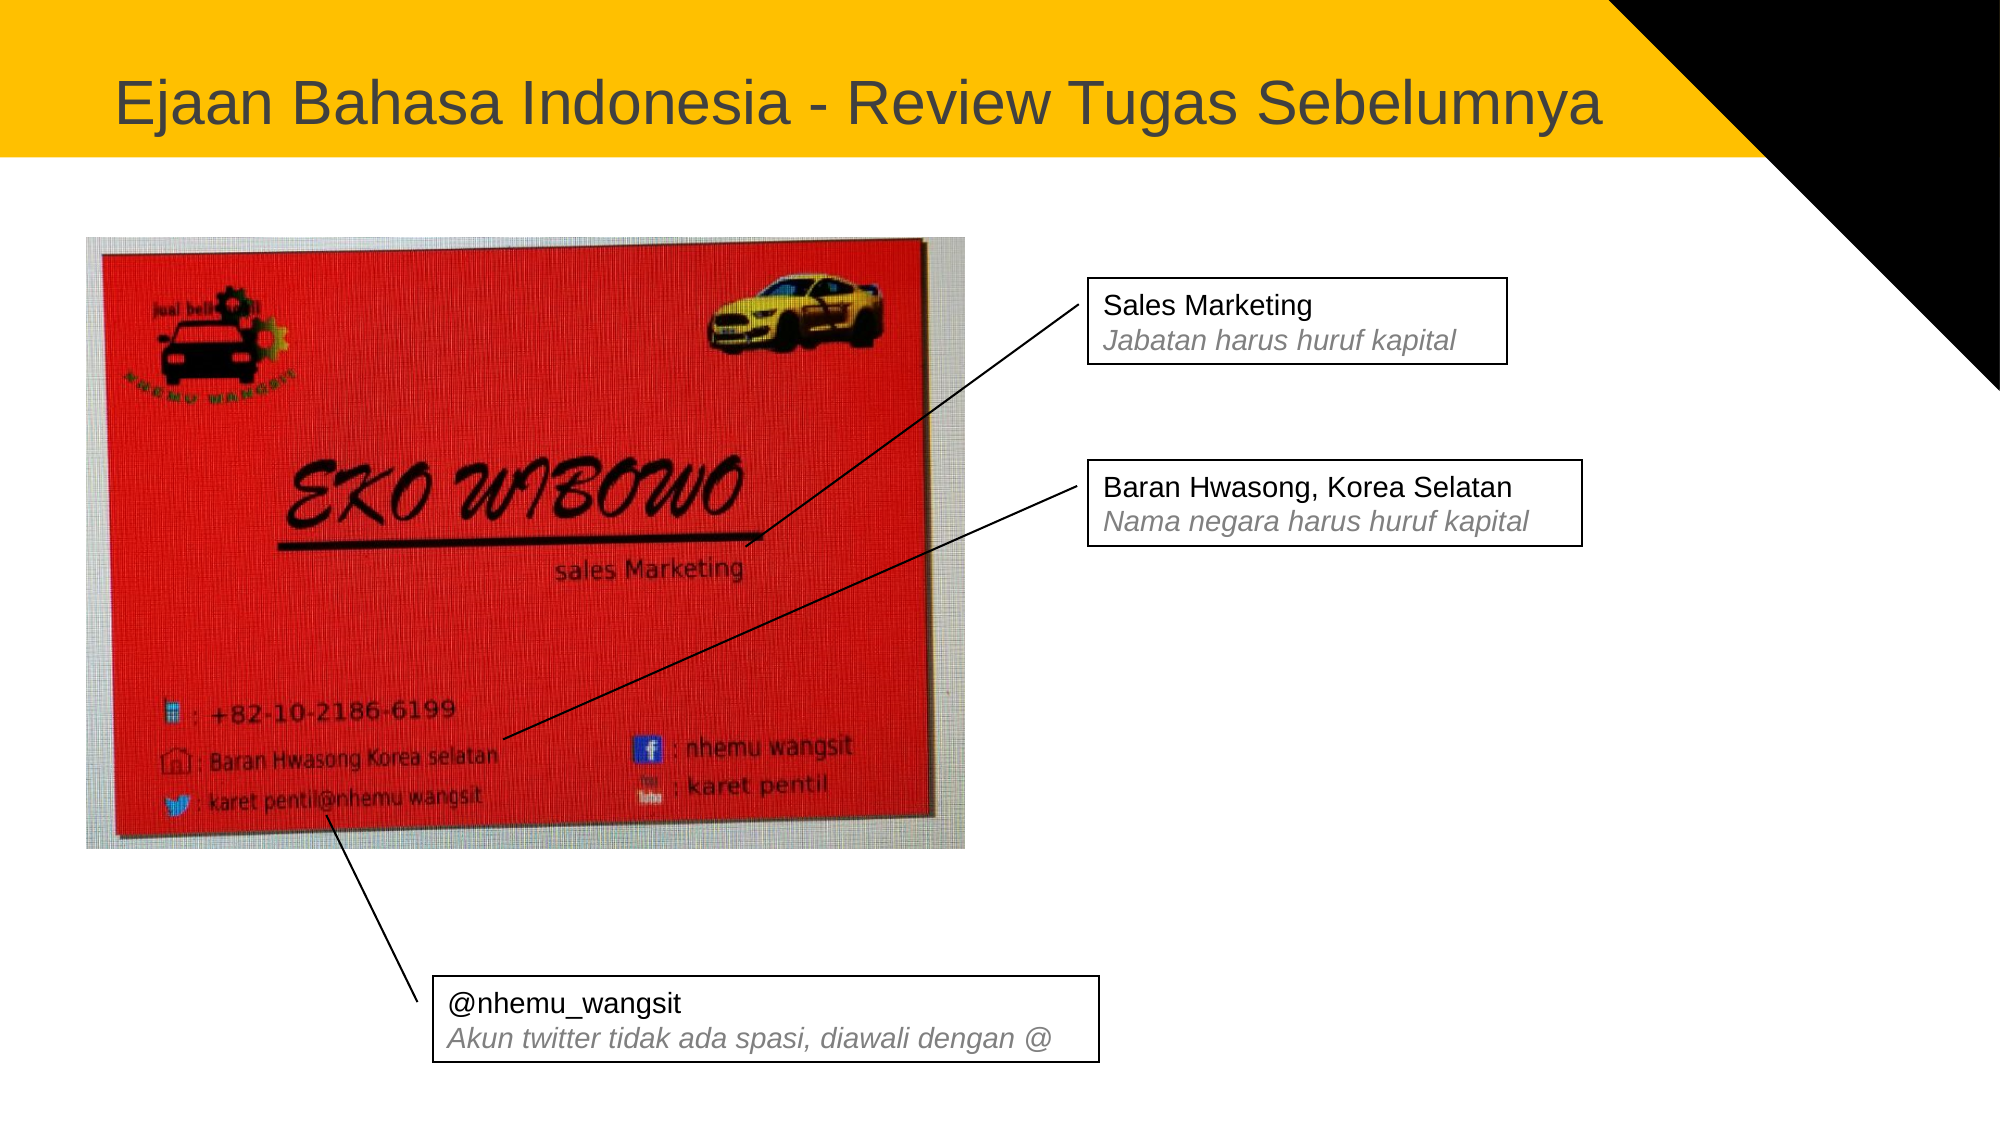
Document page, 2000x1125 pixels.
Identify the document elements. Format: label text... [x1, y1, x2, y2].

text_box Baran Hwasong, Korea Selatan Nama negara harus huruf kapital [965, 485, 1078, 537]
text_box @nhemu_wangsit Akun twitter tidak ada spasi, diawali dengan @ [341, 849, 419, 1003]
text_box @nhemu_wangsit Akun twitter tidak ada spasi, diawali dengan @ [432, 975, 1100, 1063]
text_box Baran Hwasong, Korea Selatan Nama negara harus huruf kapital [1087, 459, 1583, 547]
text_box Sales Marketing Jabatan harus huruf kapital [1087, 277, 1508, 365]
text_box Sales Marketing Jabatan harus huruf kapital [965, 303, 1080, 389]
text_box [1608, 0, 2000, 392]
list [86, 237, 965, 849]
title Ejaan Bahasa Indonesia - Review Tugas Sebelumnya [99, 44, 1762, 155]
